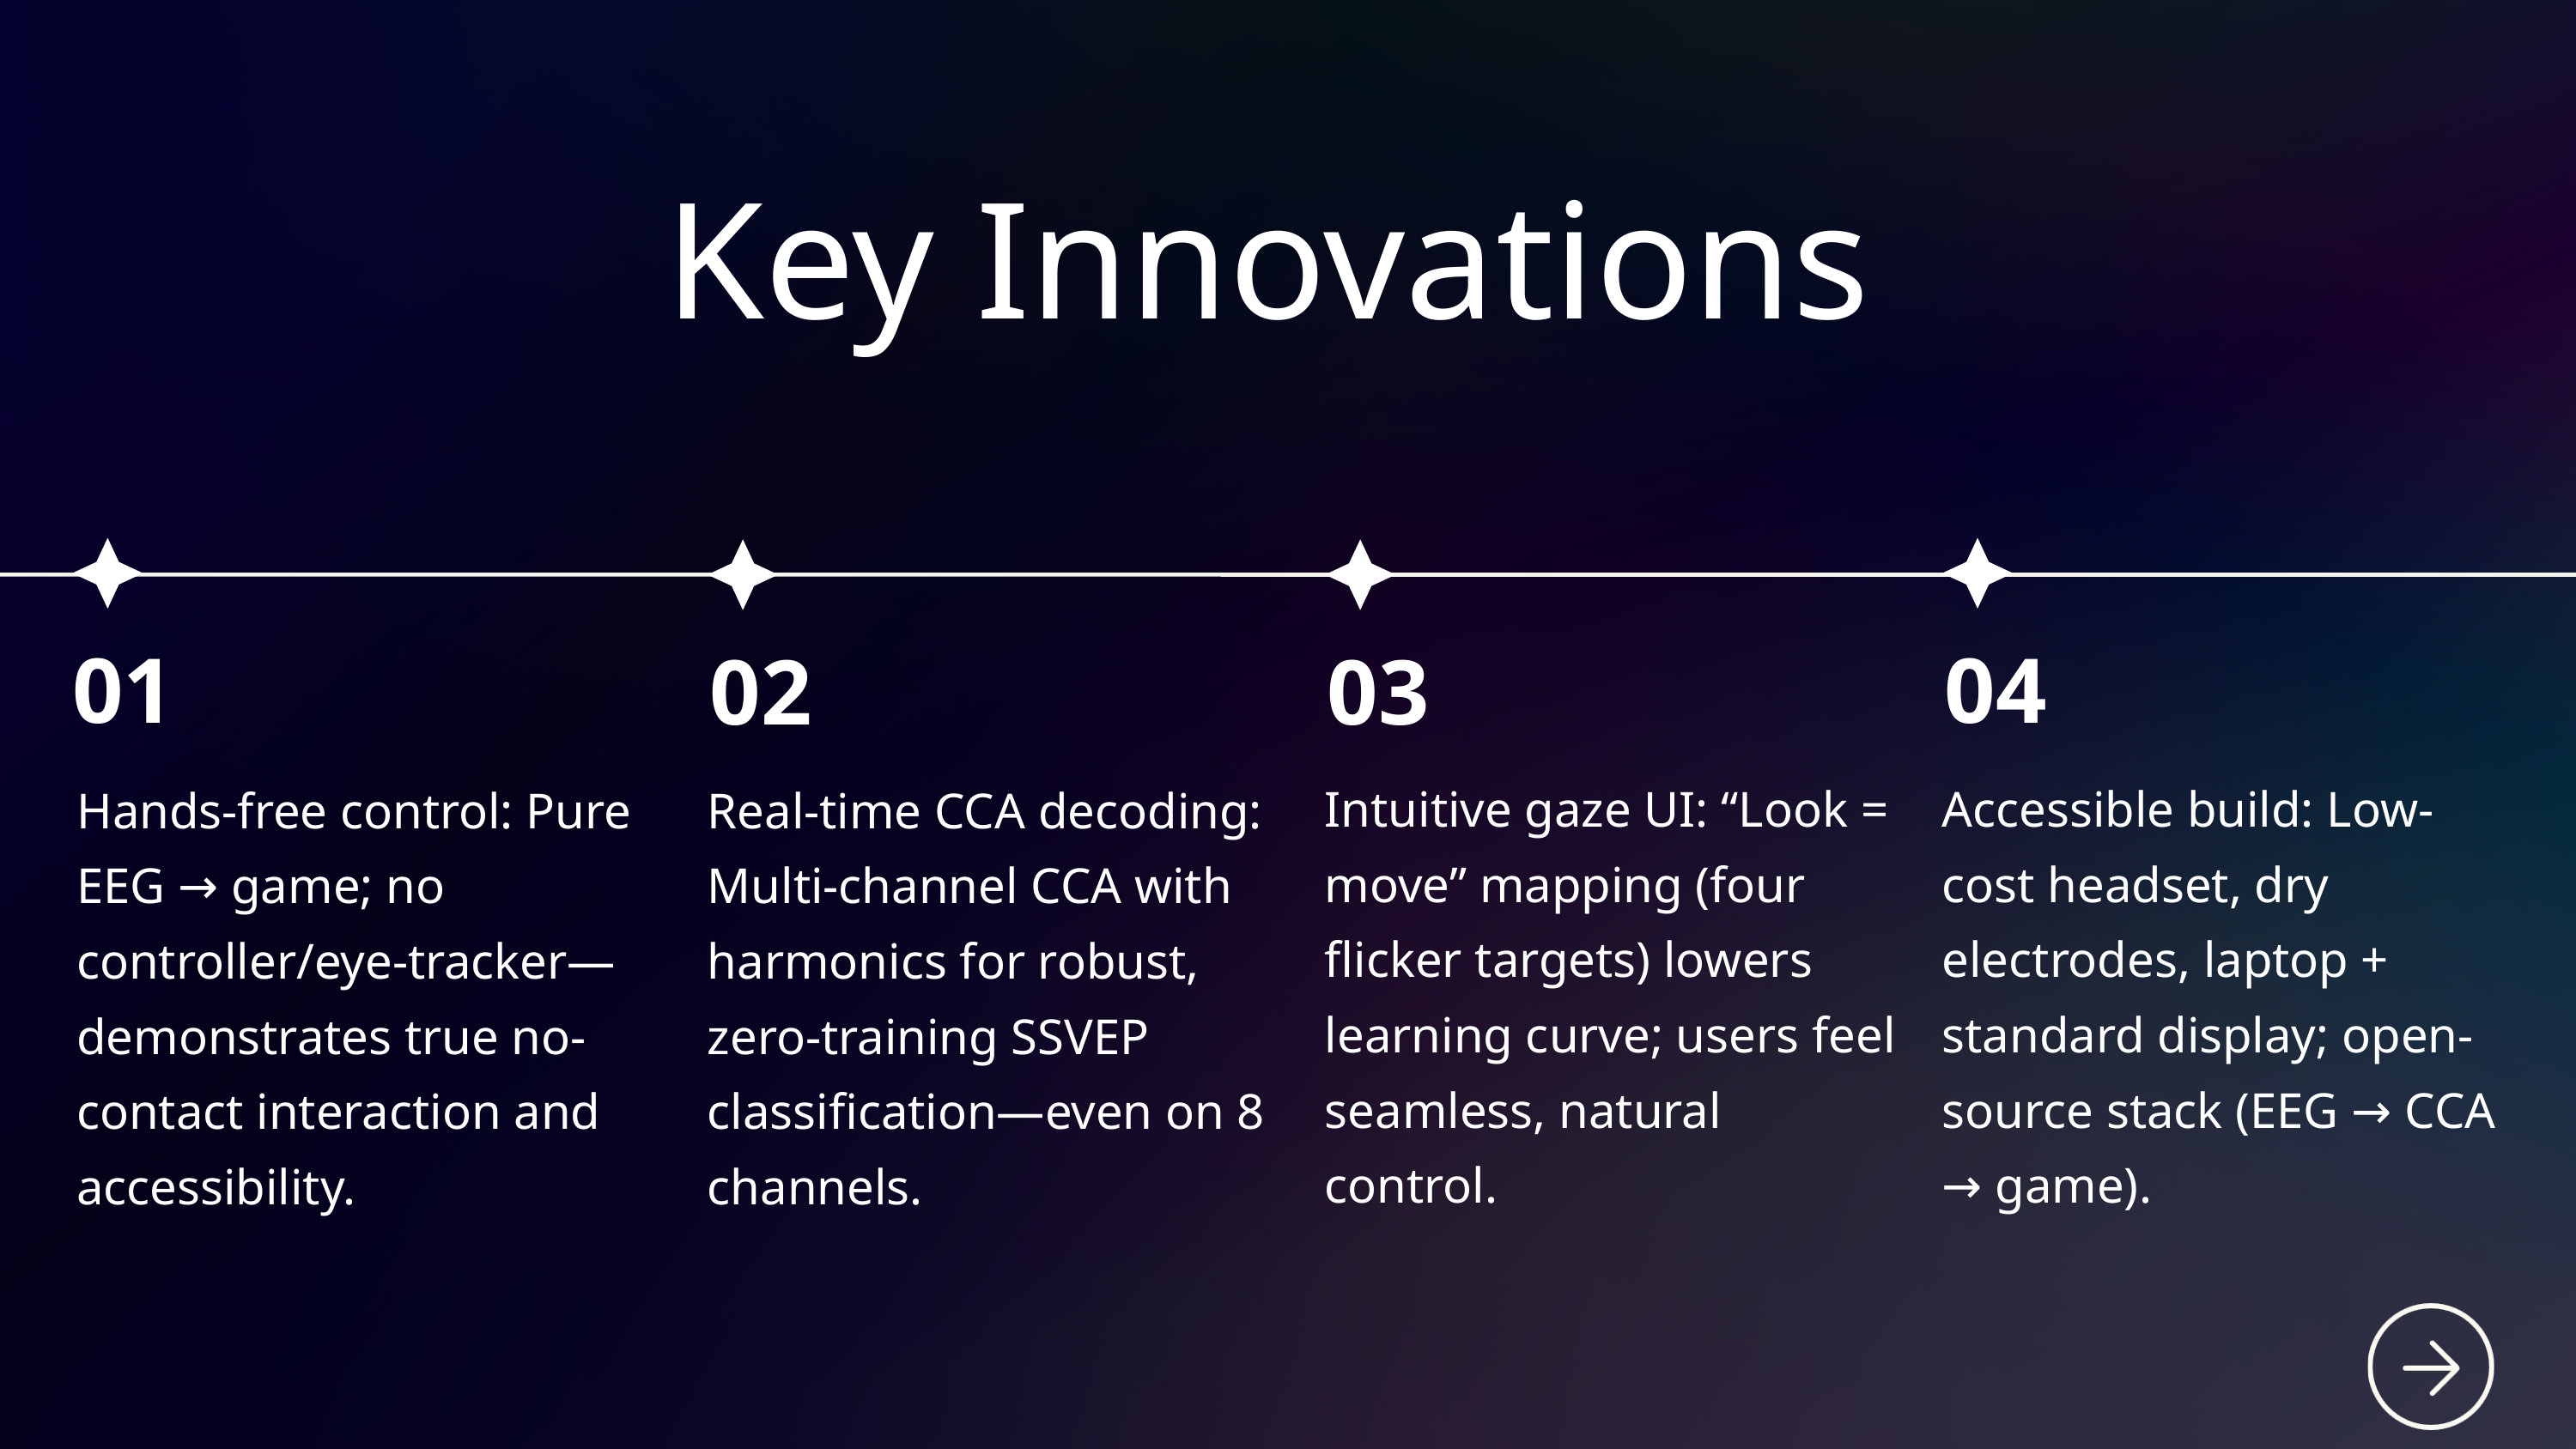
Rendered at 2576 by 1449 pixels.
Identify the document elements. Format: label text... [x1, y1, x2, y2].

text_box Key Innovations [367, 195, 2168, 352]
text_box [1324, 539, 1396, 610]
text_box Accessible build: Low-cost headset, dry electrodes, laptop + standard display; open-source stack (EEG → CCA → game). [1941, 761, 2523, 1214]
text_box 01 [72, 649, 382, 742]
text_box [71, 537, 143, 609]
text_box Intuitive gaze UI: “Look = move” mapping (four flicker targets) lowers learning curve; users feel seamless, natural control. [1324, 761, 1905, 1214]
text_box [707, 539, 779, 610]
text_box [1941, 537, 2014, 609]
text_box Real-time CCA decoding: Multi-channel CCA with harmonics for robust, zero-training SSVEP classification—even on 8 channels. [707, 762, 1288, 1215]
text_box Hands-free control: Pure EEG → game; no controller/eye-tracker—demonstrates true no-contact interaction and accessibility. [76, 762, 658, 1215]
text_box 04 [1944, 649, 2255, 742]
text_box [0, 575, 2576, 1449]
text_box 02 [709, 651, 1020, 743]
text_box 03 [1327, 651, 1637, 743]
text_box [0, 0, 2576, 574]
text_box [2367, 1303, 2494, 1430]
